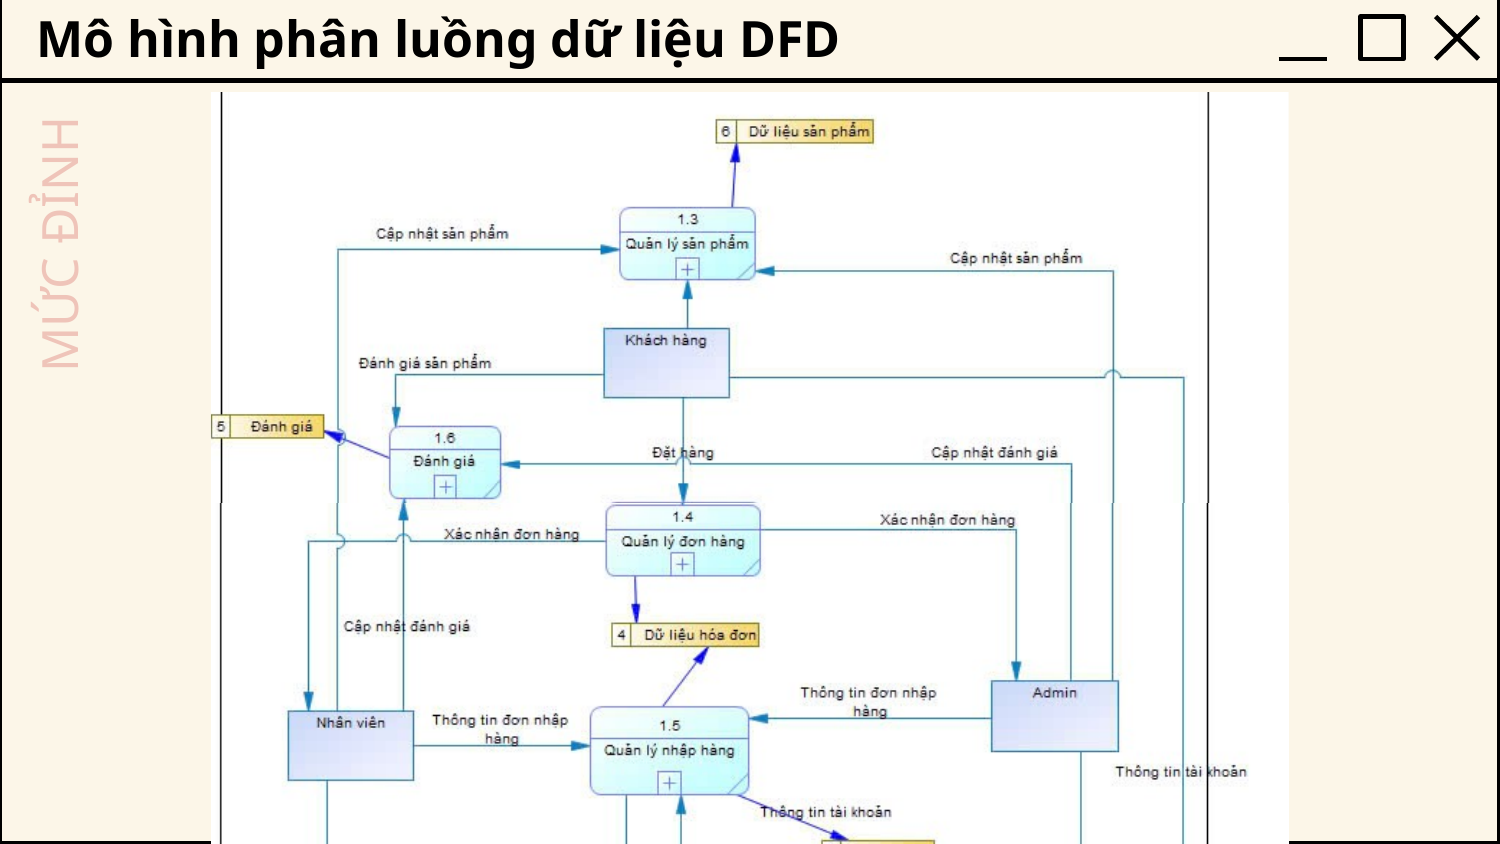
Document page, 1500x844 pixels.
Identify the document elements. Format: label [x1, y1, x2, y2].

text_box [0, 0, 1500, 844]
text_box [210, 79, 1290, 844]
